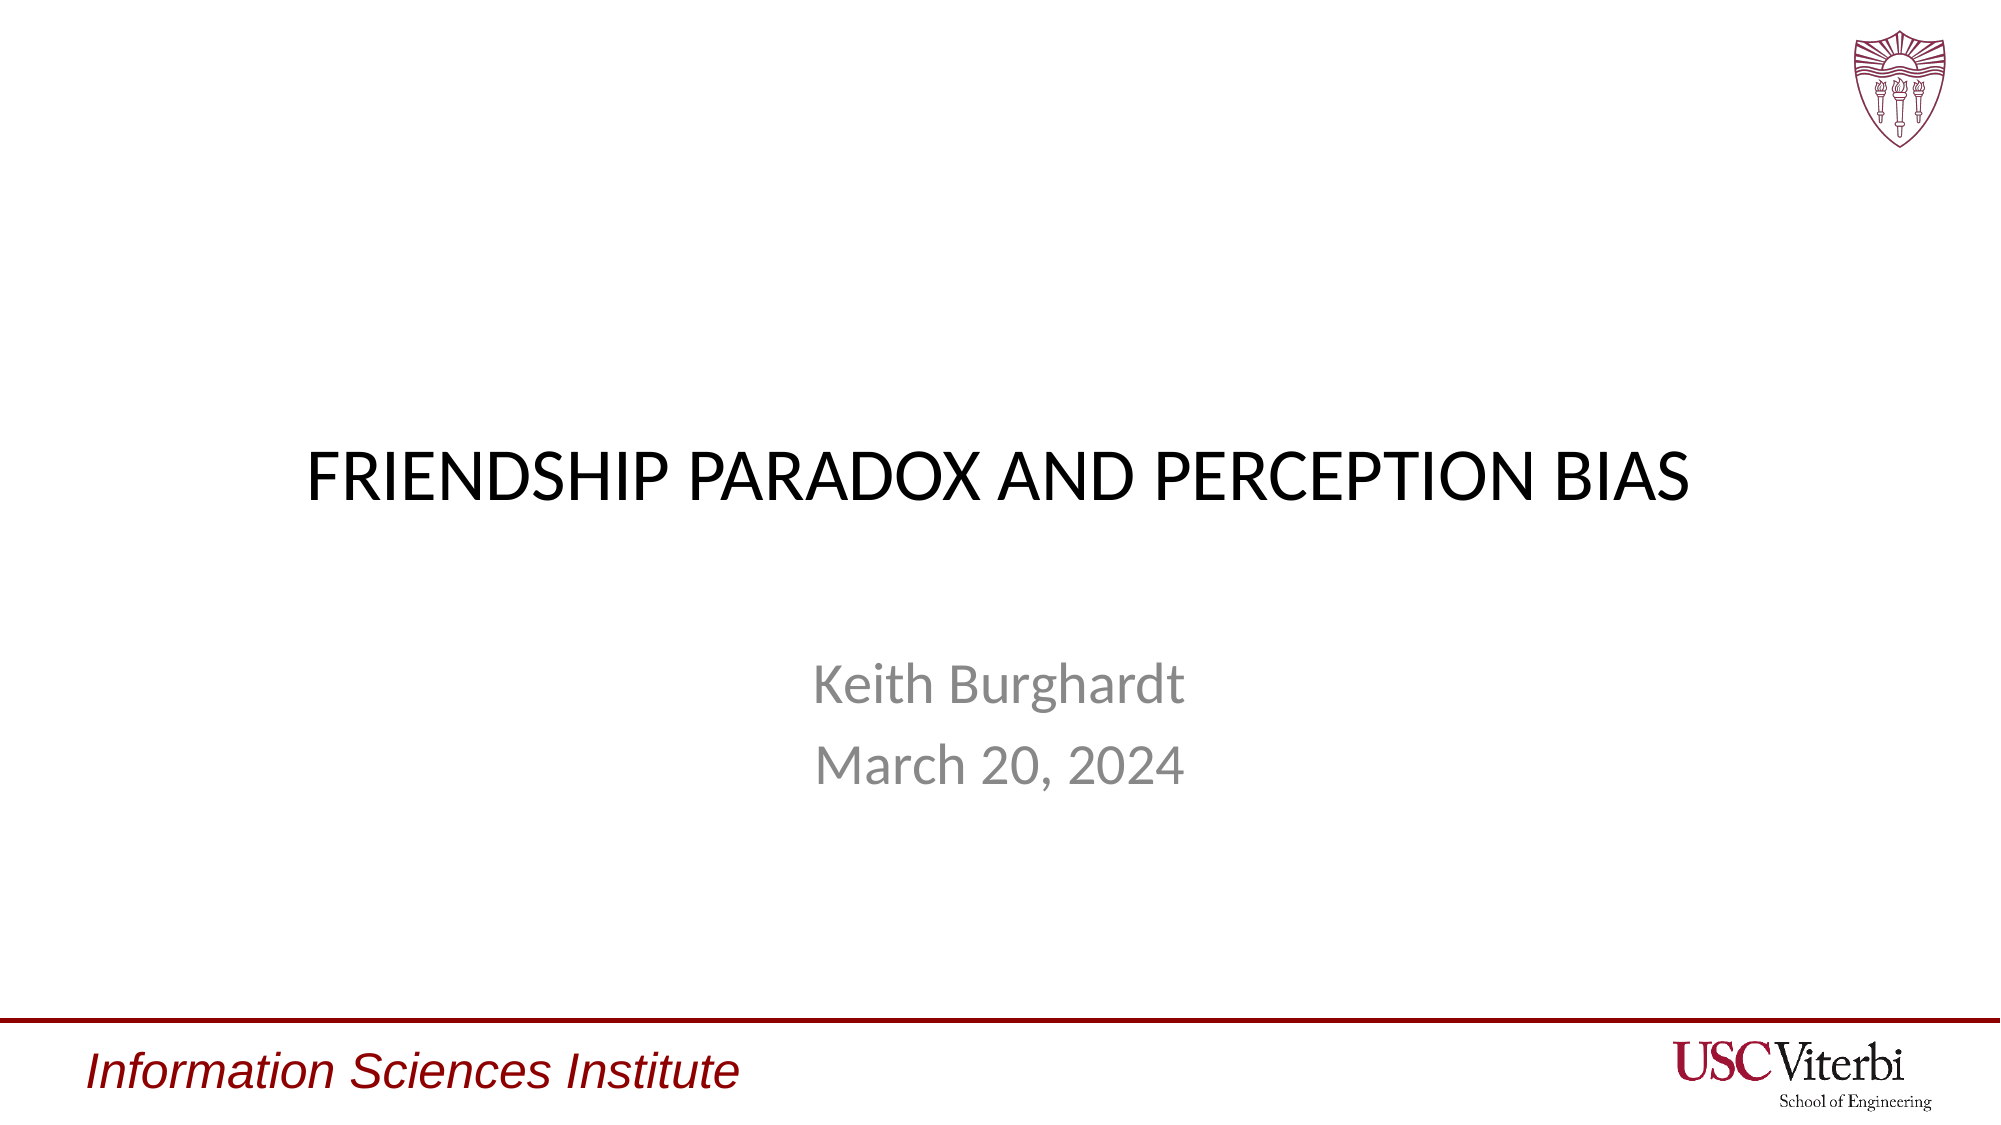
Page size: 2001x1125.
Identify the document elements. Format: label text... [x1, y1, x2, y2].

picture [1824, 13, 1975, 164]
subtitle Keith Burghardt March 20, 2024 [300, 637, 1700, 925]
title FRIENDSHIP PARADOX AND PERCEPTION BIAS [150, 349, 1850, 591]
picture [1641, 1027, 1964, 1118]
